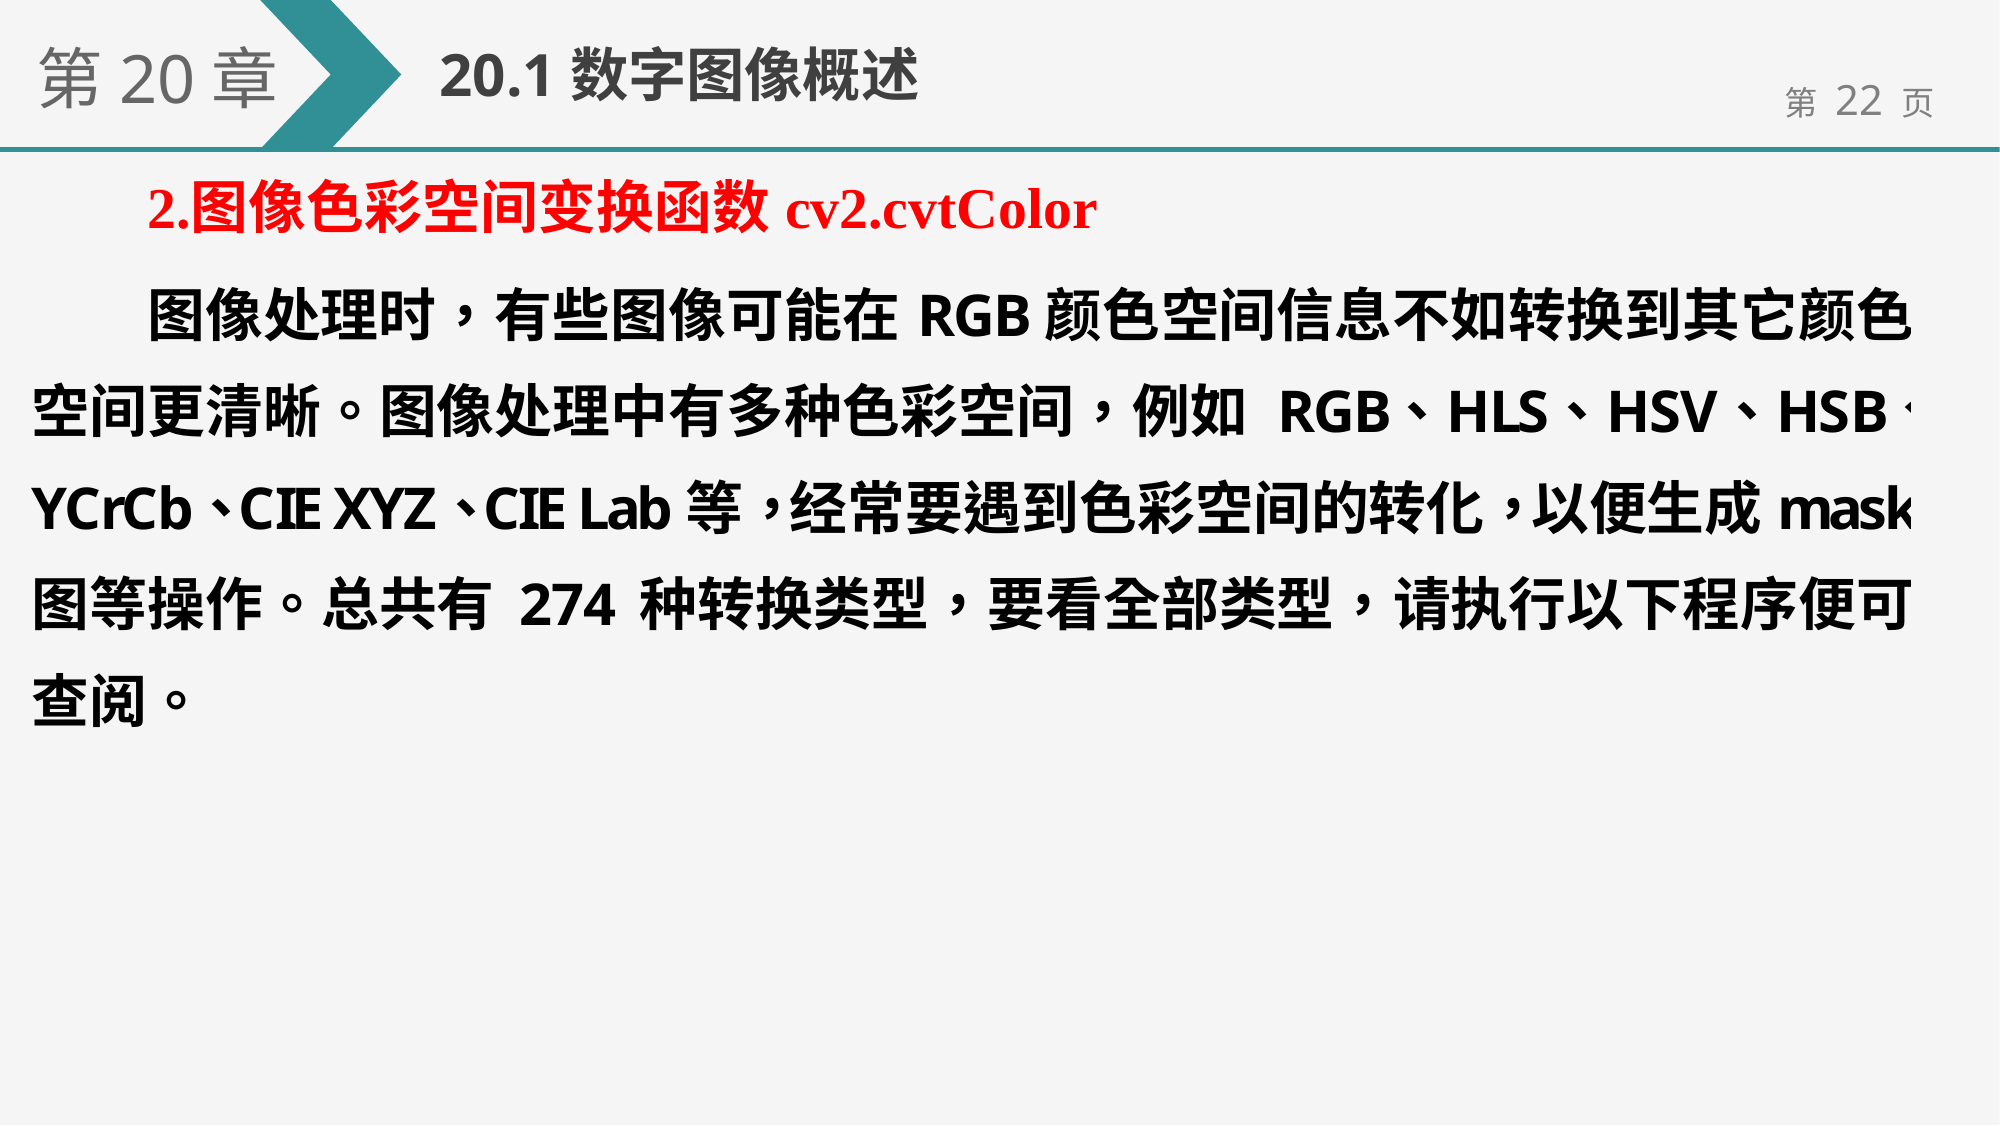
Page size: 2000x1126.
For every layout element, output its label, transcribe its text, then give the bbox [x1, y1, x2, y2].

text_box 第20章 [21, 29, 294, 125]
text_box [258, 0, 403, 148]
text_box 20.1数字图像概述 [424, 31, 1366, 148]
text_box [30, 152, 1911, 797]
